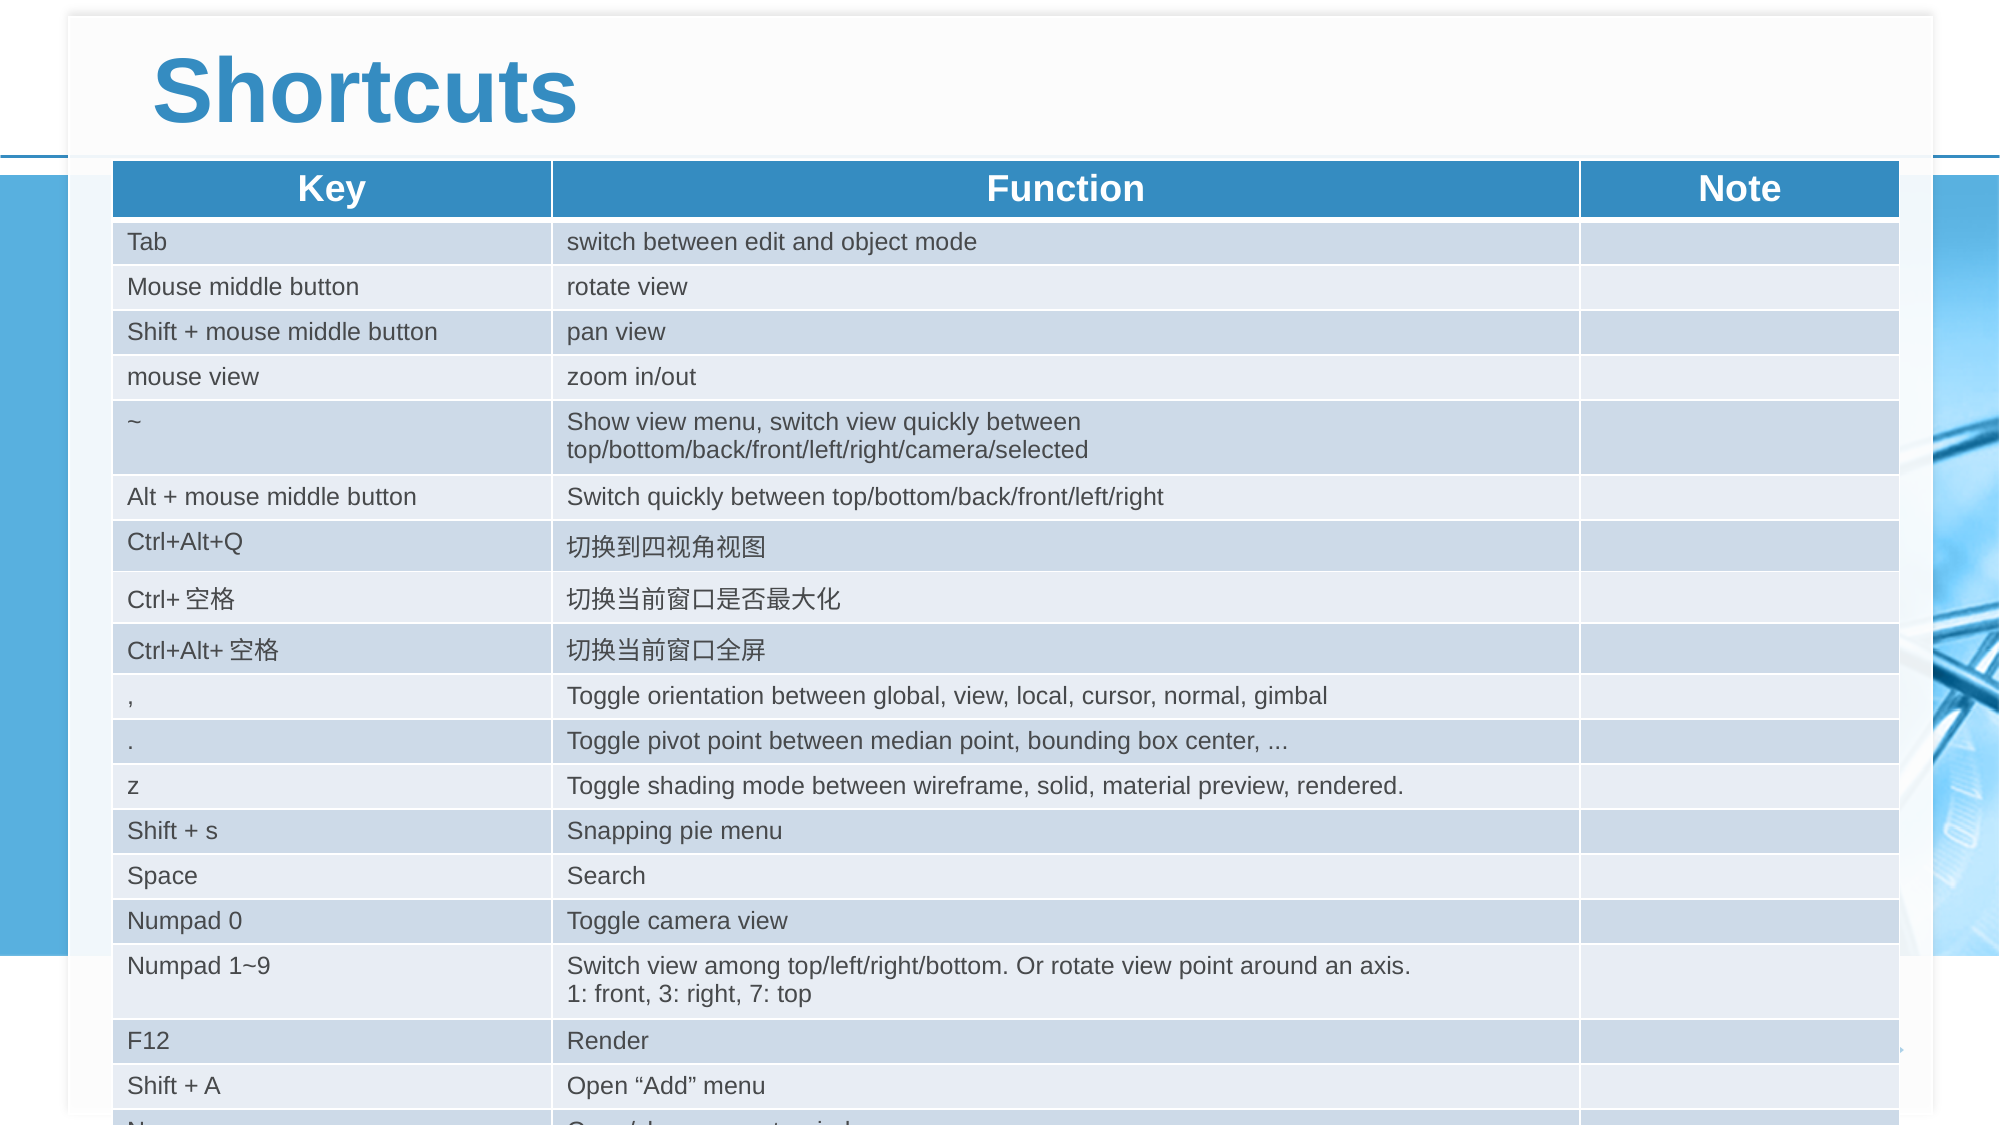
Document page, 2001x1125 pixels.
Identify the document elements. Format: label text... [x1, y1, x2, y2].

table_cell ~ [113, 401, 551, 474]
title Shortcuts [137, 29, 1863, 150]
table_cell [1581, 311, 1899, 354]
table_cell pan view [553, 311, 1579, 354]
table_cell [1581, 1110, 1899, 1125]
table_cell Numpad 0 [113, 900, 551, 943]
table_cell Space [113, 855, 551, 898]
table_cell [1581, 720, 1899, 763]
table_cell Render [553, 1020, 1579, 1063]
table_cell [1581, 223, 1899, 264]
table_cell 切换当前窗口是否最大化 [553, 572, 1579, 622]
table_cell Toggle shading mode between wireframe, solid, material preview, rendered. [553, 765, 1579, 808]
table_cell Shift + A [113, 1065, 551, 1108]
table_cell Mouse middle button [113, 266, 551, 309]
table_header Note [1581, 161, 1899, 217]
table_cell 切换到四视角视图 [553, 521, 1579, 571]
table_header Function [553, 161, 1579, 217]
table_cell Toggle orientation between global, view, local, cursor, normal, gimbal [553, 675, 1579, 718]
table_cell F12 [113, 1020, 551, 1063]
table_cell Alt + mouse middle button [113, 476, 551, 519]
table_cell [1581, 521, 1899, 571]
table_cell [1581, 1020, 1899, 1063]
table_cell Shift + s [113, 810, 551, 853]
table_cell Open “Add” menu [553, 1065, 1579, 1108]
table_cell Toggle pivot point between median point, bounding box center, ... [553, 720, 1579, 763]
table_cell Switch view among top/left/right/bottom. Or rotate view point around an axis. 1: front, 3: right, 7: top [553, 945, 1579, 1018]
table_cell [1581, 572, 1899, 622]
table_cell Toggle camera view [553, 900, 1579, 943]
table_cell [1581, 401, 1899, 474]
table_cell , [113, 675, 551, 718]
table_cell Ctrl+Alt+Q [113, 521, 551, 571]
table_cell Open/close property window [553, 1110, 1579, 1125]
table_cell switch between edit and object mode [553, 223, 1579, 264]
table_cell [1581, 675, 1899, 718]
table_cell zoom in/out [553, 356, 1579, 399]
table_cell . [113, 720, 551, 763]
table_cell mouse view [113, 356, 551, 399]
picture [0, 0, 2001, 1125]
table_cell Tab [113, 223, 551, 264]
table_cell Numpad 1~9 [113, 945, 551, 1018]
table_cell Search [553, 855, 1579, 898]
table_cell rotate view [553, 266, 1579, 309]
table_cell Switch quickly between top/bottom/back/front/left/right [553, 476, 1579, 519]
table_cell [1581, 476, 1899, 519]
table_cell Shift + mouse middle button [113, 311, 551, 354]
table_cell [1581, 356, 1899, 399]
table_cell z [113, 765, 551, 808]
table_cell [1581, 900, 1899, 943]
table_header Key [113, 161, 551, 217]
table_cell [1581, 266, 1899, 309]
table_cell [1581, 810, 1899, 853]
table_cell [1581, 1065, 1899, 1108]
table_cell Show view menu, switch view quickly between top/bottom/back/front/left/right/camera/selected [553, 401, 1579, 474]
table_cell [1581, 765, 1899, 808]
table_cell [1581, 855, 1899, 898]
table_cell Ctrl+Alt+空格 [113, 624, 551, 673]
table_cell 切换当前窗口全屏 [553, 624, 1579, 673]
table_cell N [113, 1110, 551, 1125]
table_cell [1581, 624, 1899, 673]
table_cell Ctrl+空格 [113, 572, 551, 622]
table_cell Snapping pie menu [553, 810, 1579, 853]
table_cell [1581, 945, 1899, 1018]
